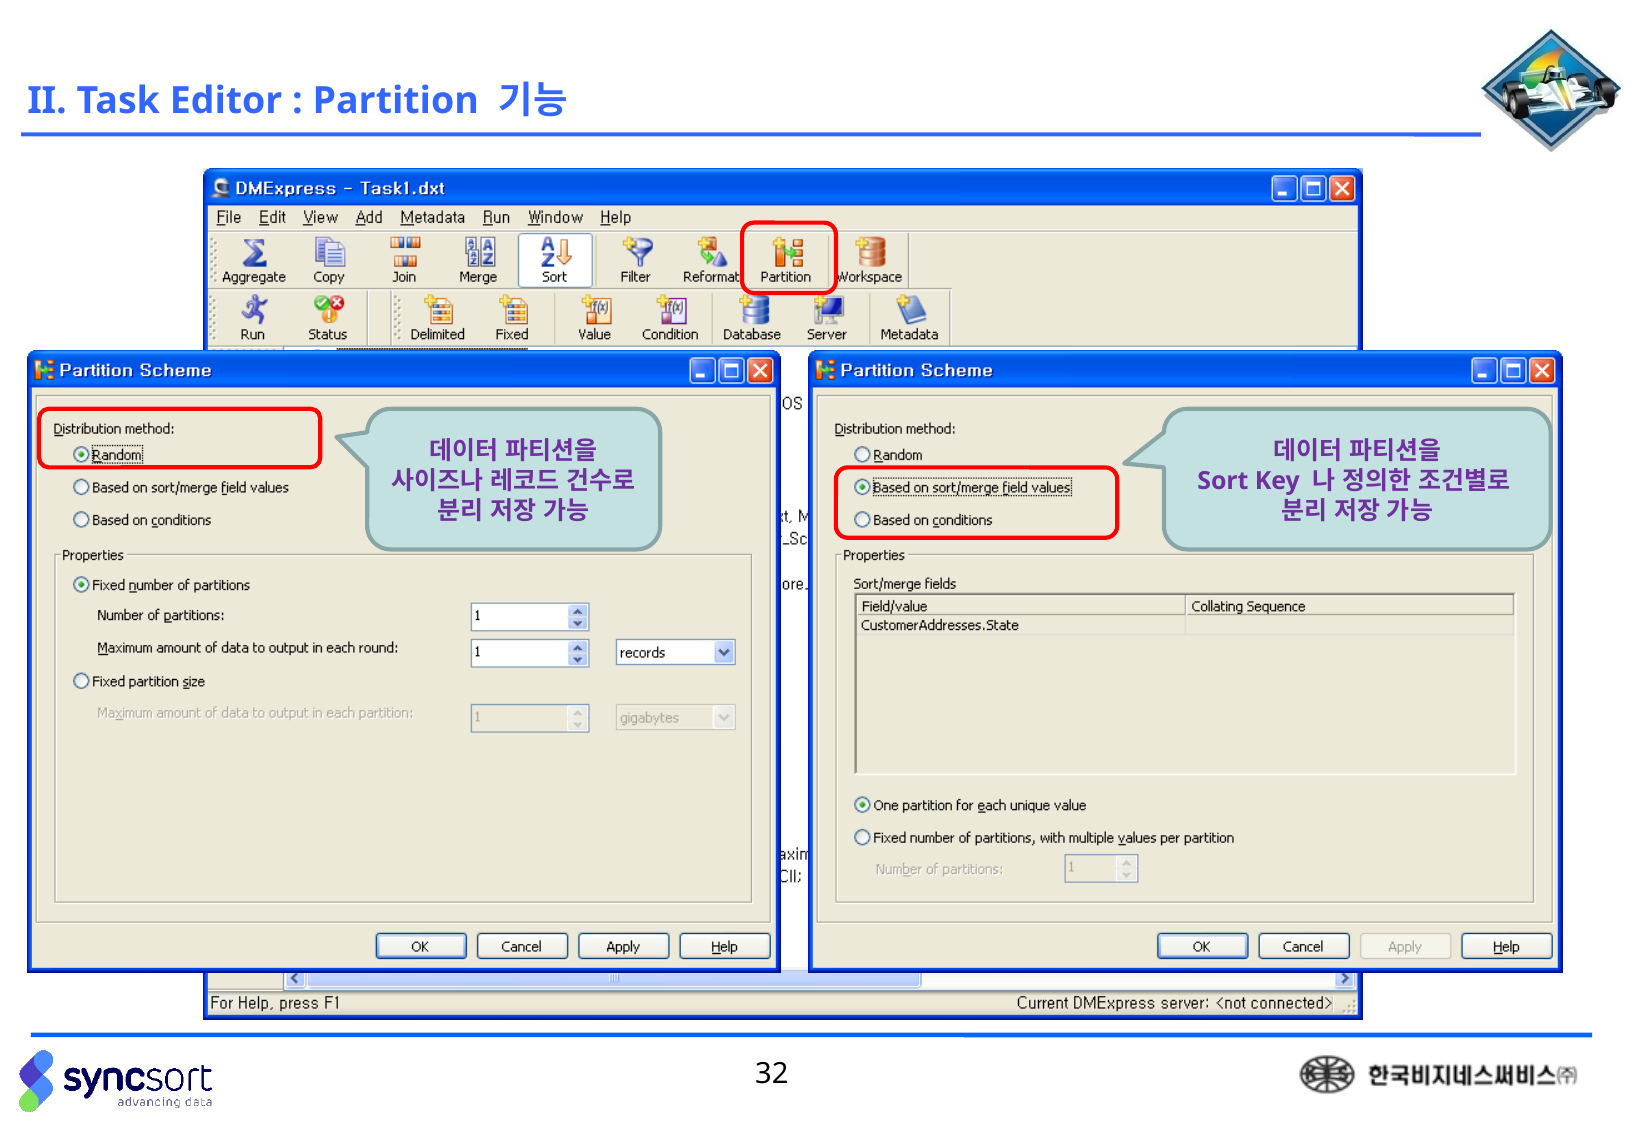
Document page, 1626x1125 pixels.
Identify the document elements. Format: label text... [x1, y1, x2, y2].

picture [1481, 29, 1621, 153]
picture [1281, 1046, 1593, 1105]
picture [19, 1050, 212, 1112]
picture [27, 167, 1563, 1020]
text_box II. Task Editor : Partition 기능 [12, 73, 1394, 124]
